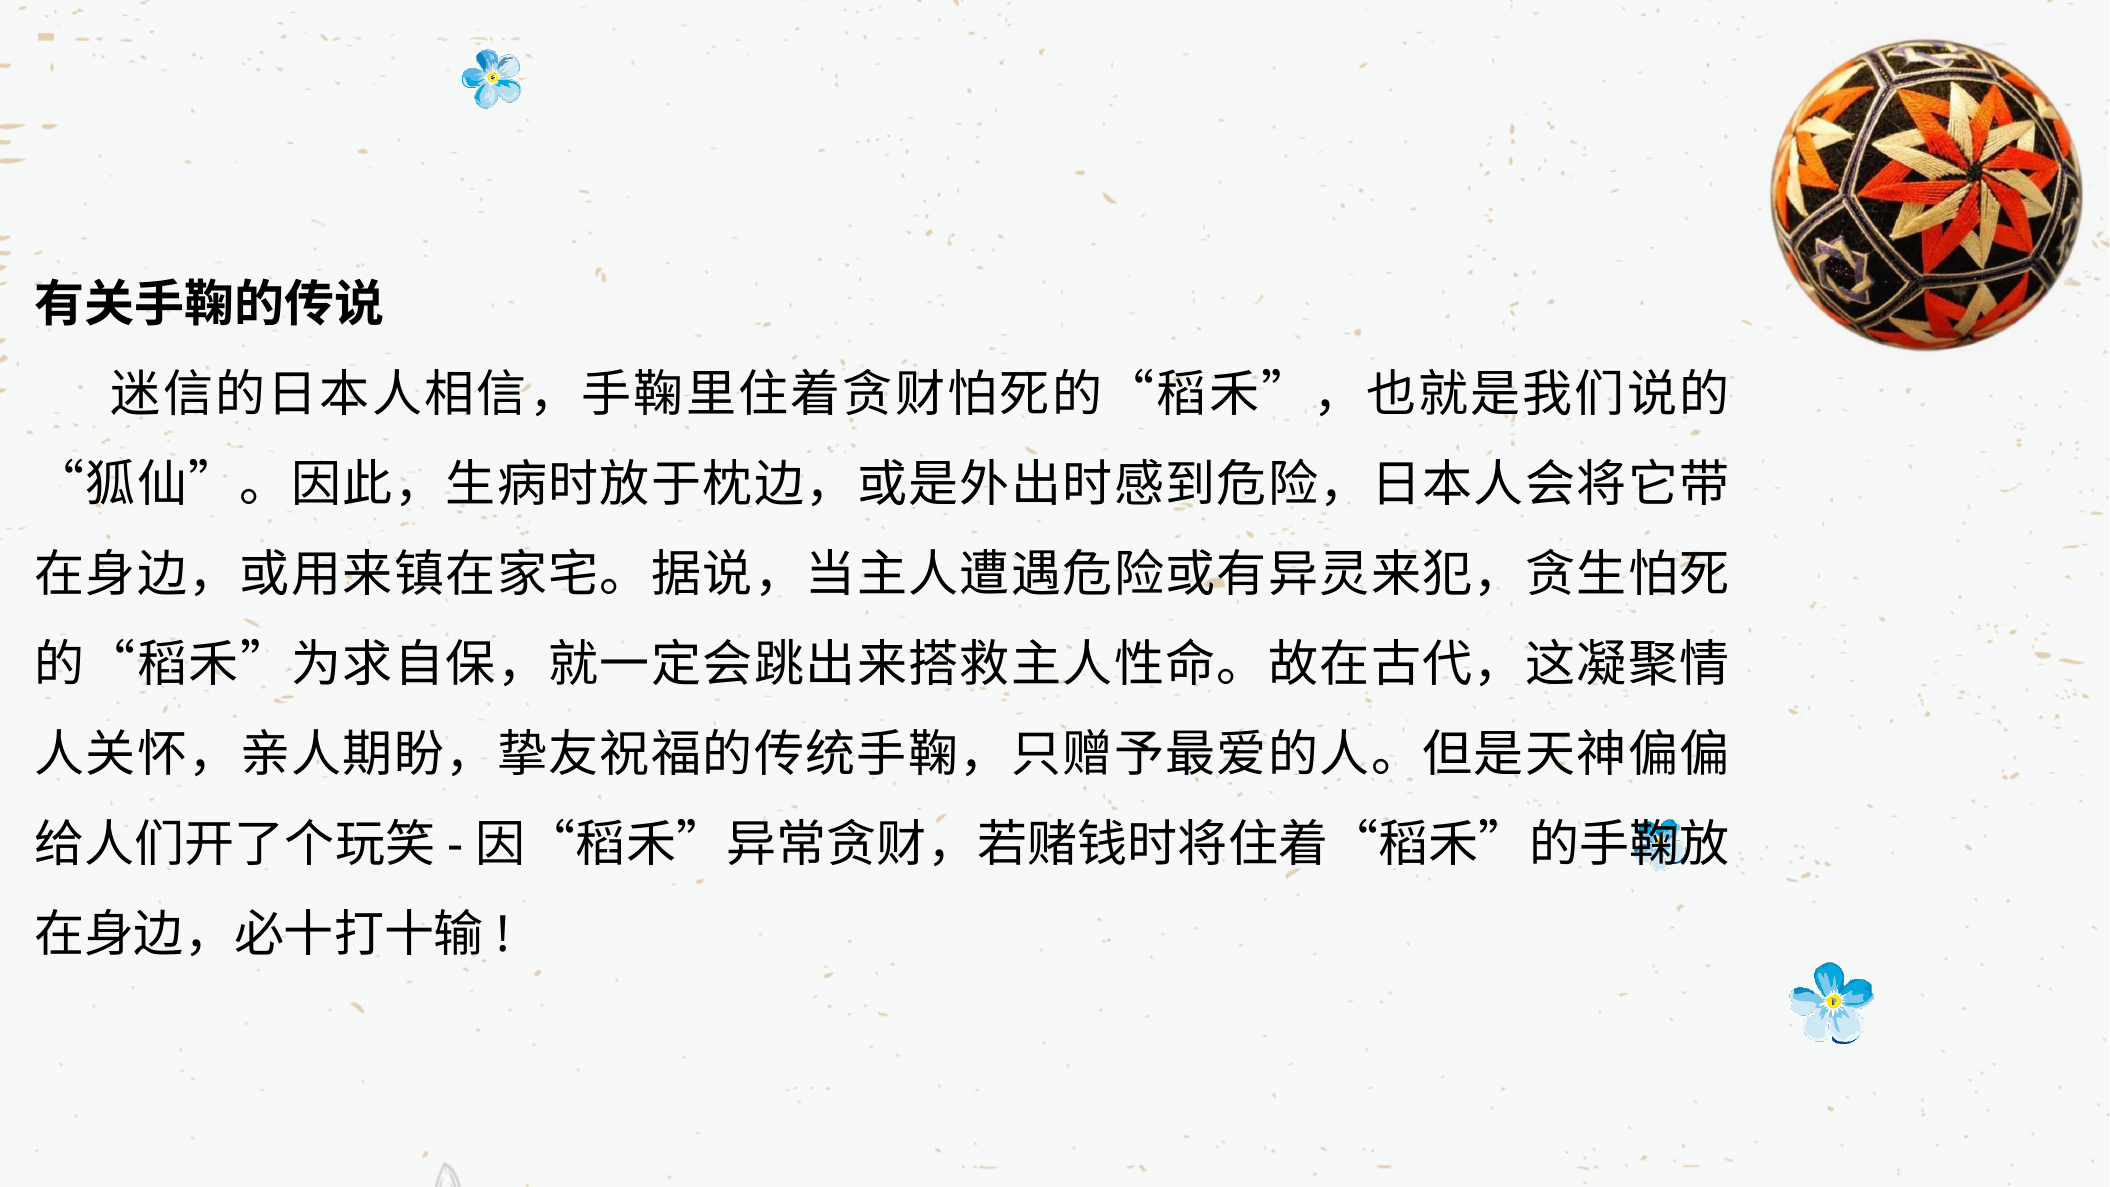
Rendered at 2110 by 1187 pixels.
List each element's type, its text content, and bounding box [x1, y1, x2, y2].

text_box 有关手鞠的传说 迷信的日本人相信，手鞠里住着贪财怕死的“稻禾”，也就是我们说的“狐仙”。因此，生病时放于枕边，或是外出时感到危险，日本人会将它带在身边，或用来镇在家宅。据说，当主人遭遇危险或有异灵来犯，贪生怕死的“稻禾”为求自保，就一定会跳出来搭救主人性命。故在古代，这凝聚情人关怀，亲人期盼，挚友祝福的传统手鞠，只赠予最爱的人。但是天神偏偏给人们开了个玩笑-因“稻禾”异常贪财，若赌钱时将住着“稻禾”的手鞠放在身边，必十打十输! [19, 233, 1745, 969]
picture [0, 0, 2110, 1187]
